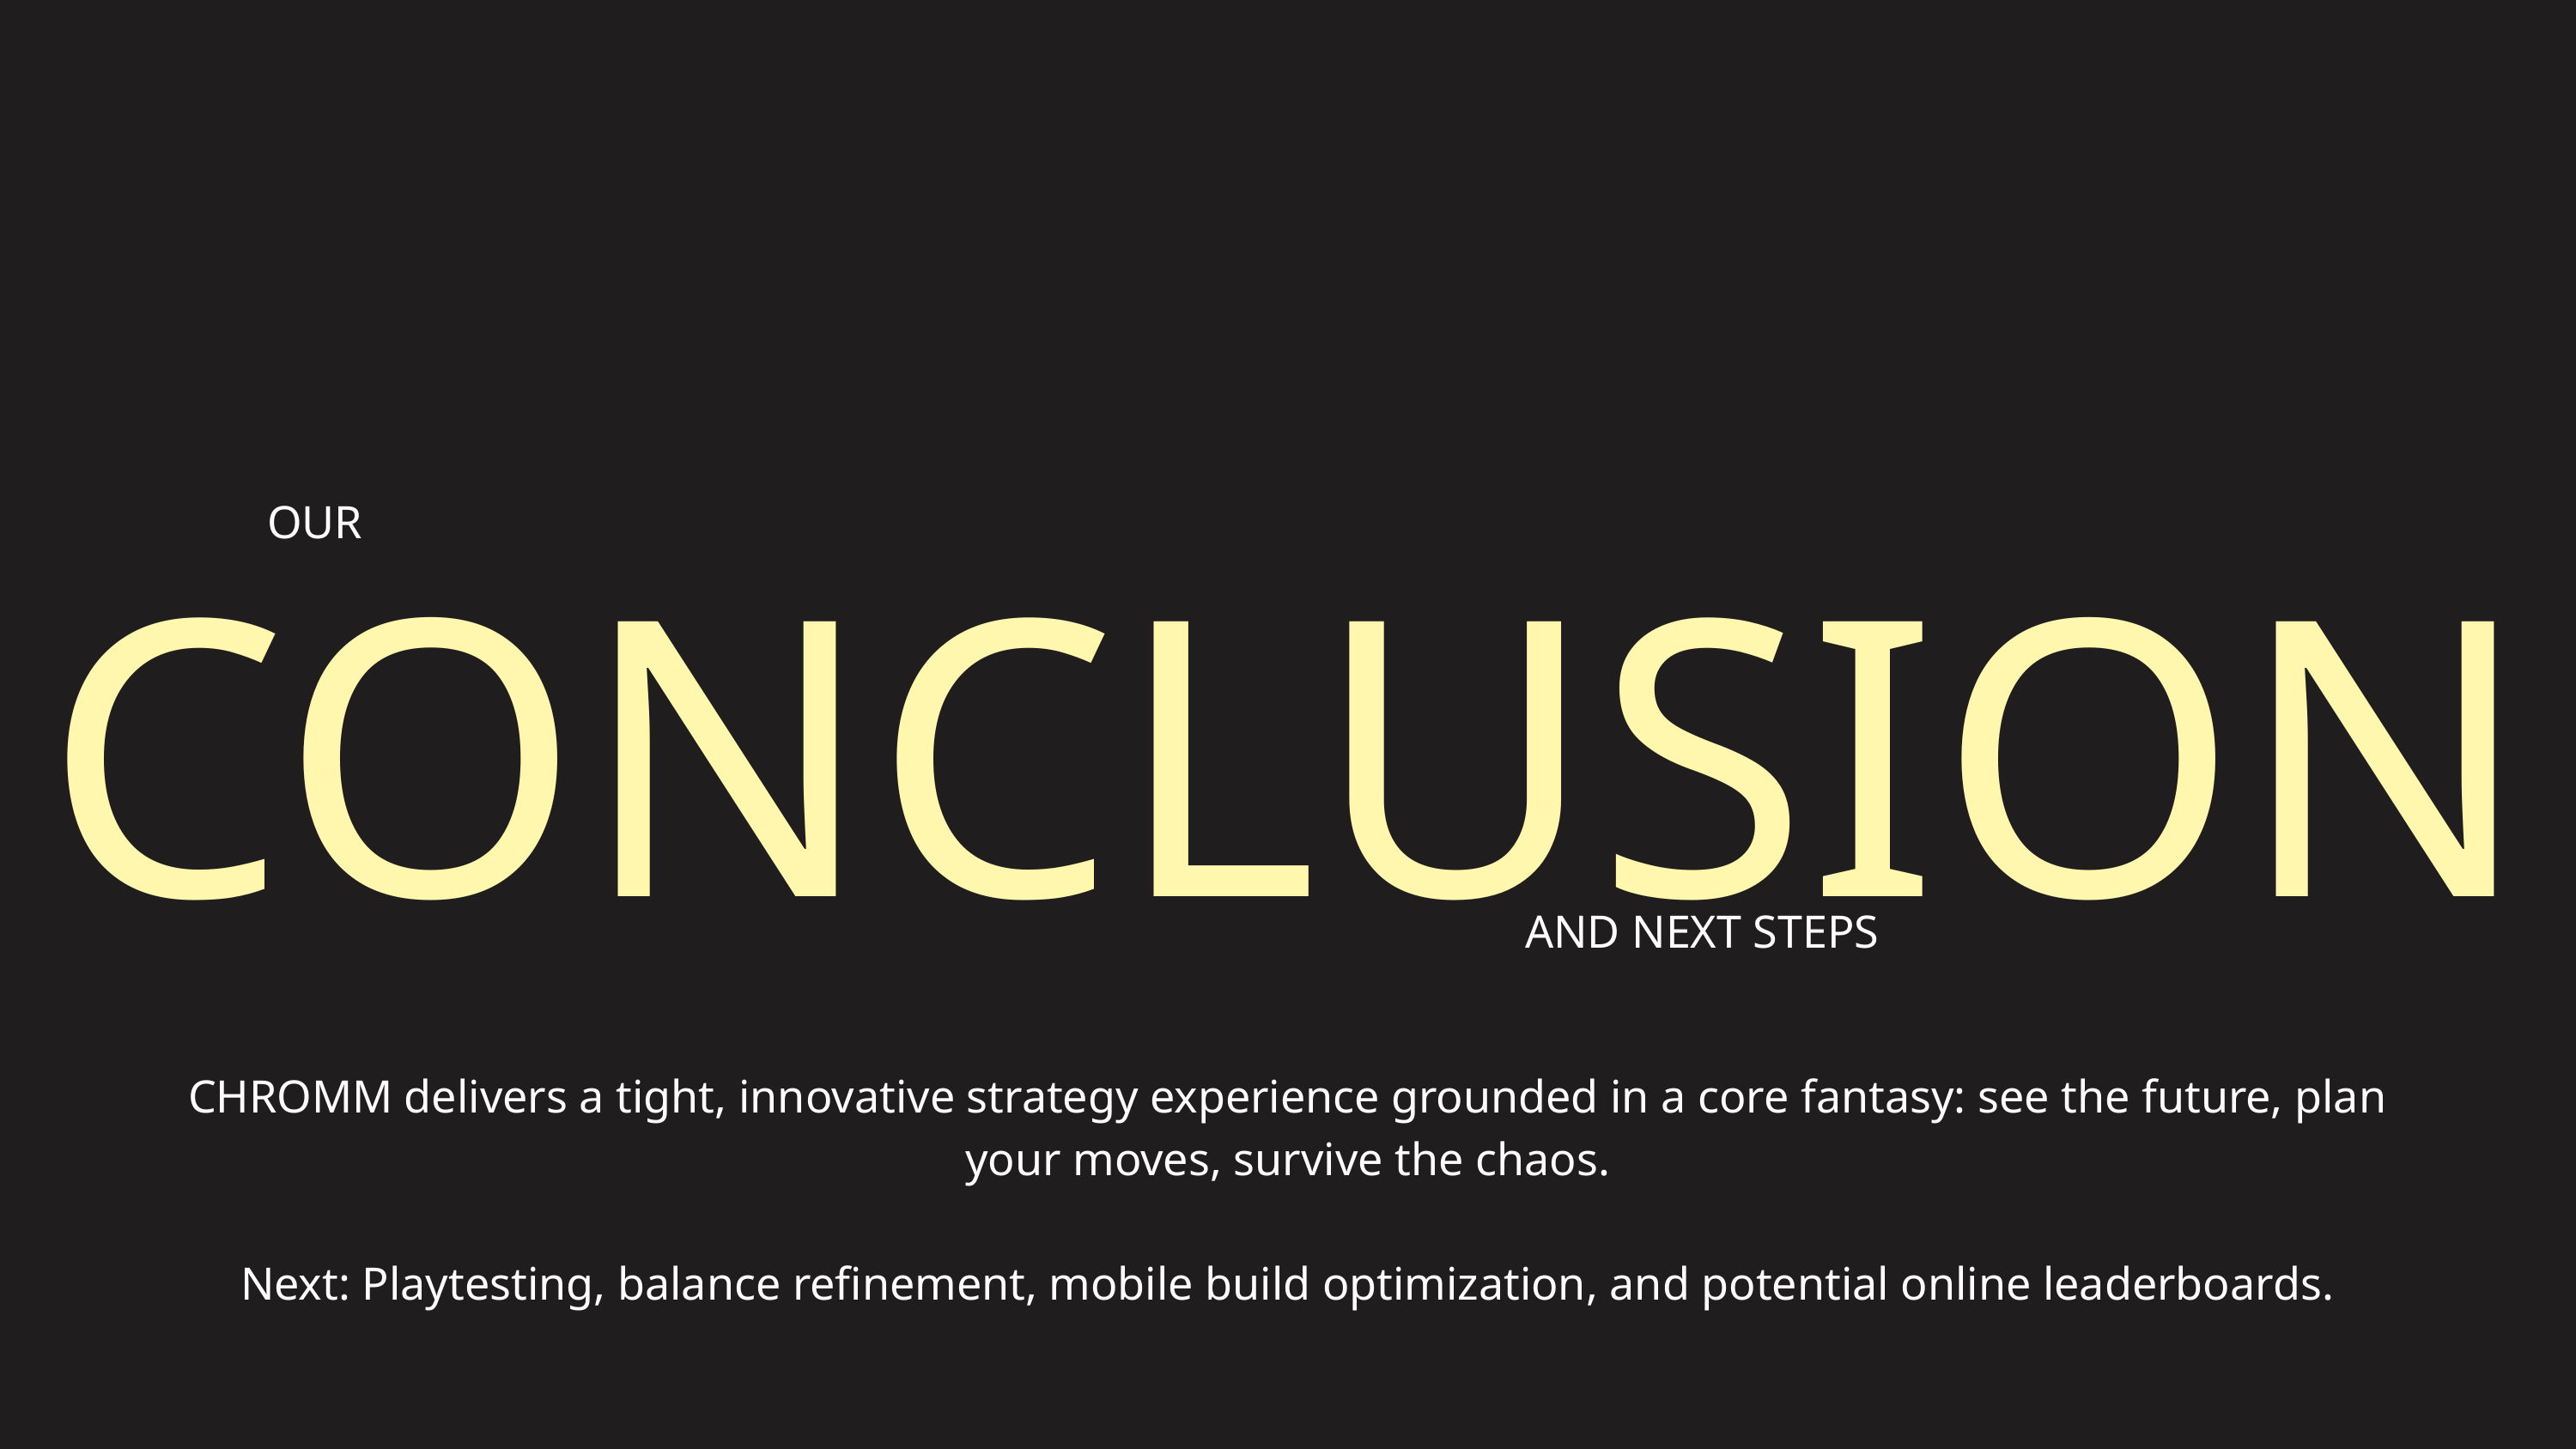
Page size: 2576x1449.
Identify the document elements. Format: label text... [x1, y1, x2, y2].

text_box CONCLUSION [0, 434, 2576, 974]
text_box CHROMM delivers a tight, innovative strategy experience grounded in a core fantasy: see the future, plan your moves, survive the chaos. Next: Playtesting, balance refinement, mobile build optimization, and potential online leaderboards. [144, 1058, 2432, 1310]
text_box OUR [36, 485, 594, 549]
text_box AND NEXT STEPS [1423, 894, 1981, 957]
